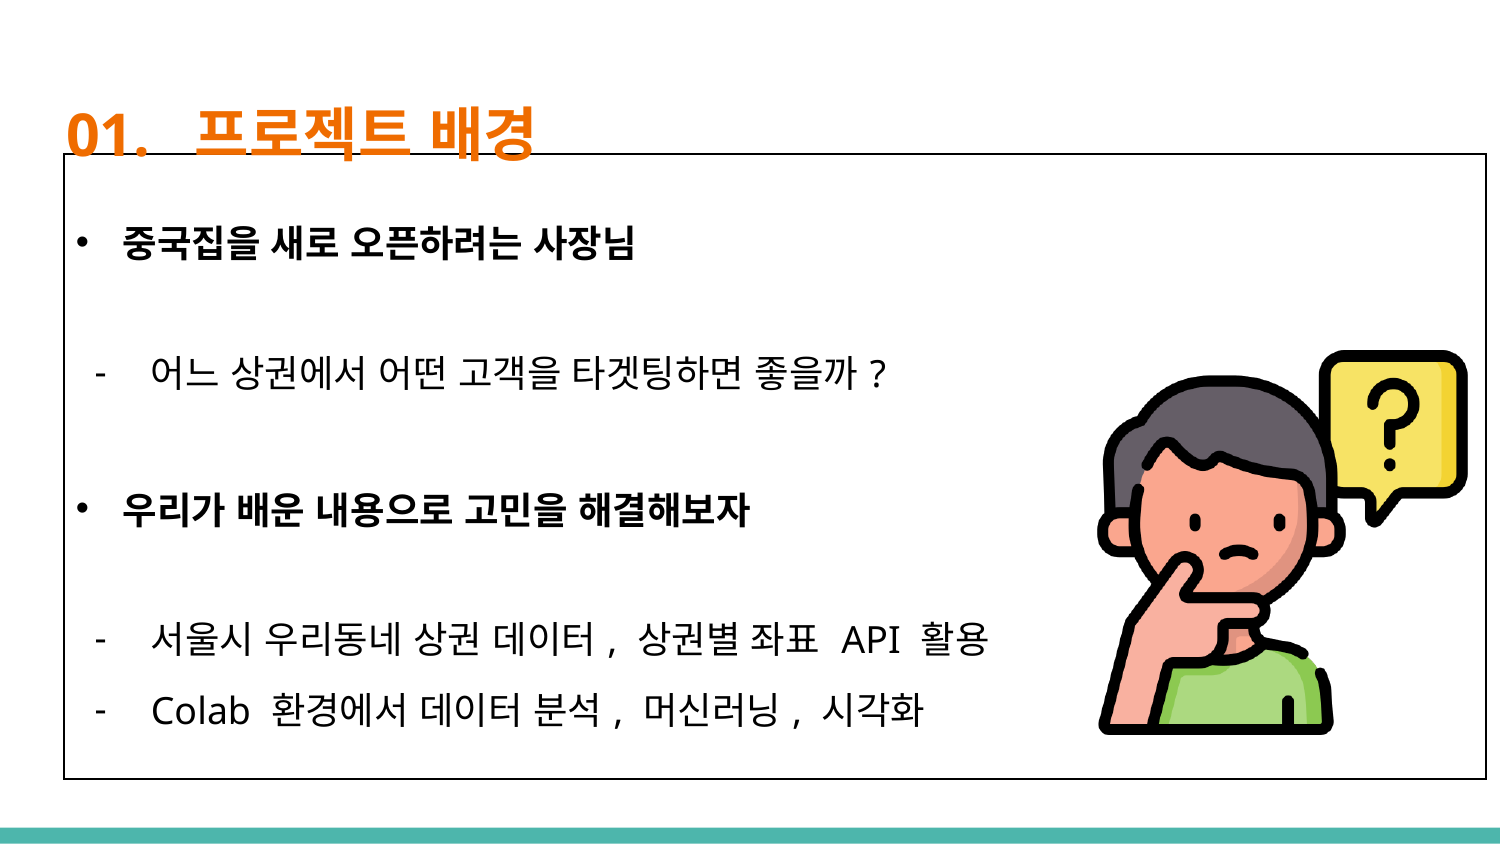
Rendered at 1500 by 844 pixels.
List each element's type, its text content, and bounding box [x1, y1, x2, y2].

table_header 중국집을 새로 오픈하려는 사장님 어느 상권에서 어떤 고객을 타겟팅하면 좋을까? 우리가 배운 내용으로 고민을 해결해보자 서울시 우리동네 상권 데이터, 상권별 좌표 API 활용 Colab 환경에서 데이터 분석, 머신러닝, 시각화 [65, 155, 1485, 778]
picture [1089, 349, 1475, 735]
title 01. 프로젝트 배경 [51, 72, 1449, 189]
